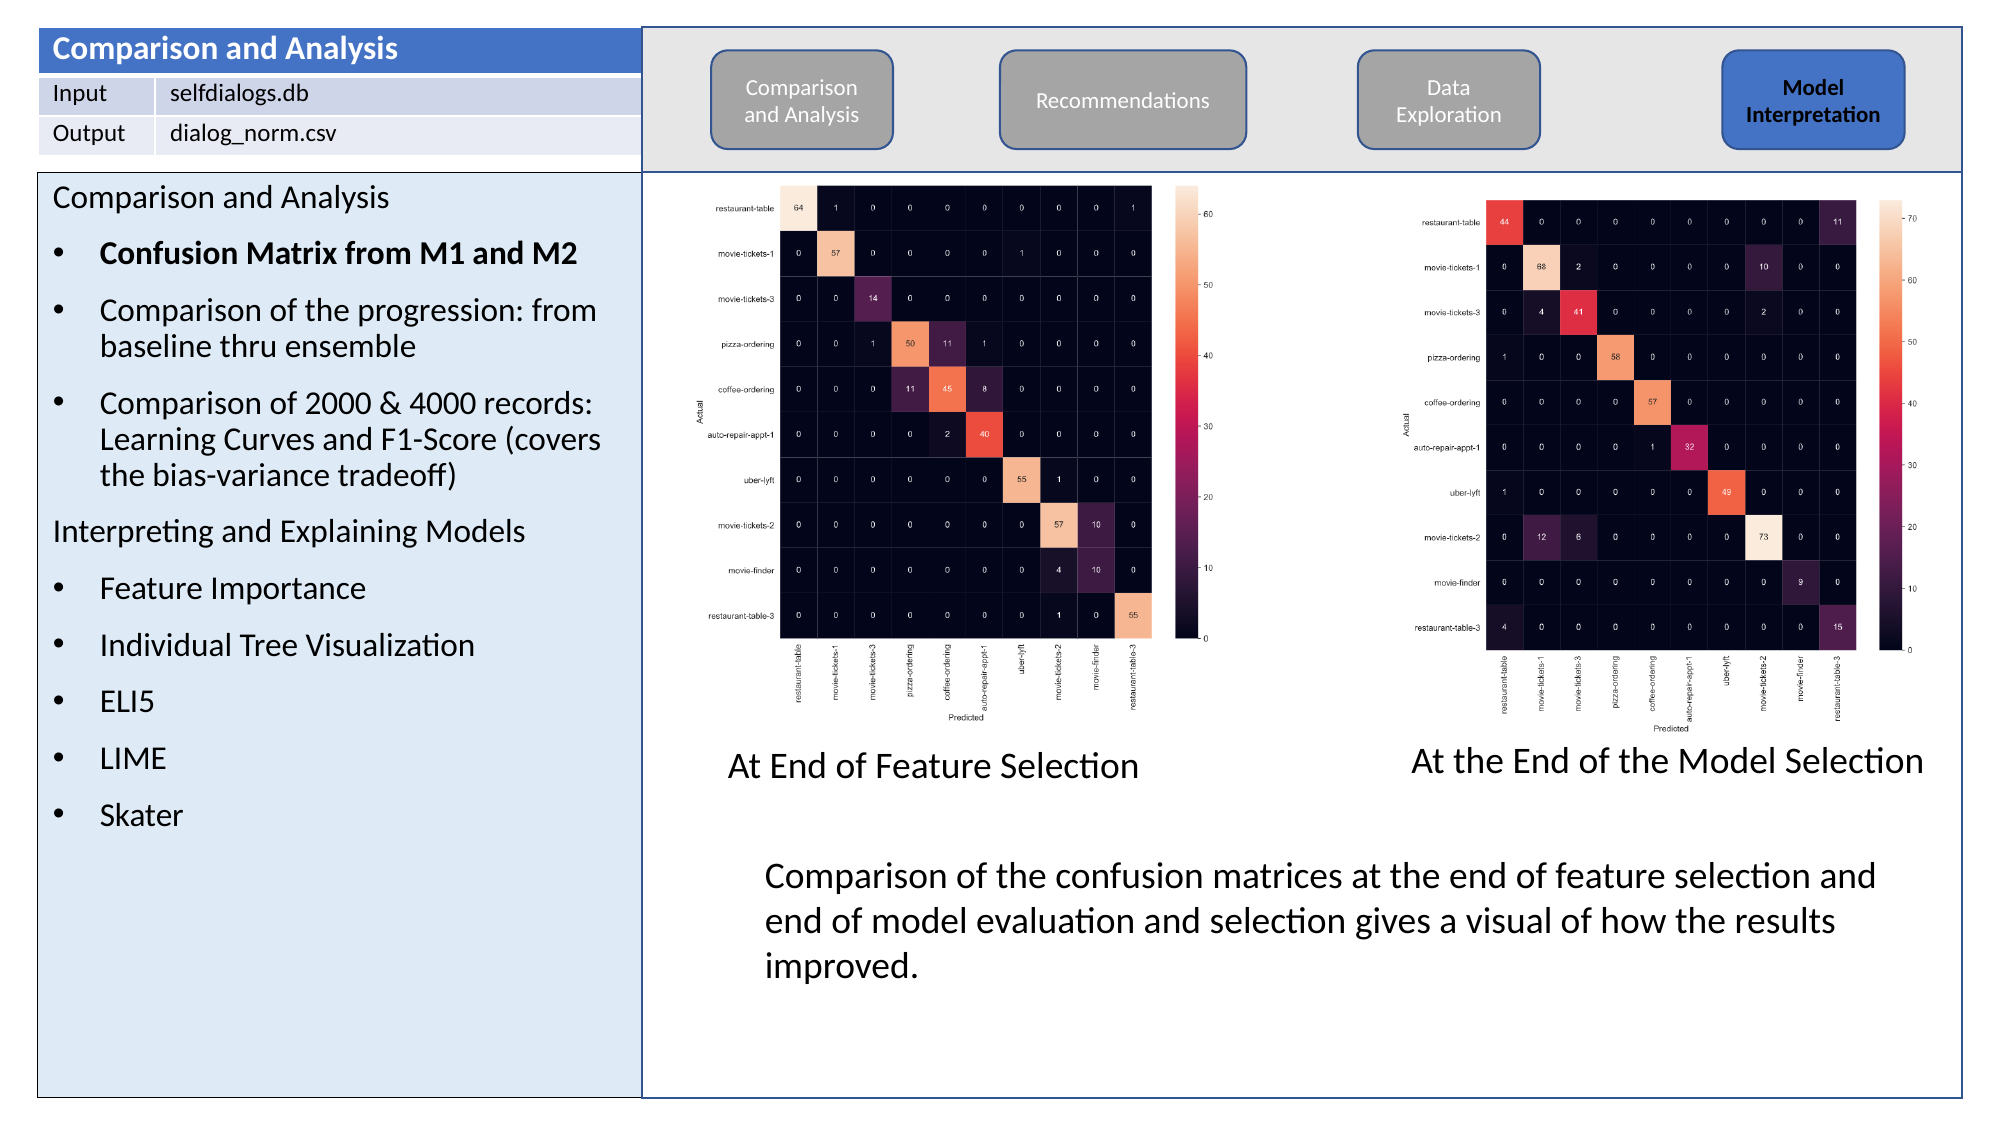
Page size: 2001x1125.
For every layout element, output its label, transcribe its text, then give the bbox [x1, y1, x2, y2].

table_cell Input [39, 78, 154, 115]
text_box At the End of the Model Selection [1396, 728, 1981, 789]
picture [1396, 193, 1924, 737]
table_cell Output [39, 117, 154, 155]
table_cell selfdialogs.db [156, 78, 641, 115]
text_box At End of Feature Selection [713, 733, 1298, 794]
text_box [641, 171, 1963, 1099]
table_cell dialog_norm.csv [156, 117, 641, 155]
list Comparison and Analysis Confusion Matrix from M1 and M2 Comparison of the progression: from baseline thru ensemble Comparison of 2000 & 4000 records: Learning Curves and F1-Score (covers the bias-variance tradeoff) Interpreting and Explaining Models Feature Importance Individual Tree Visualization ELI5 LIME Skater [37, 172, 641, 1098]
picture [689, 182, 1220, 729]
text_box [642, 27, 1963, 173]
table_header Comparison and Analysis [39, 28, 641, 73]
text_box Comparison of the confusion matrices at the end of feature selection and end of model evaluation and selection gives a visual of how the results improved. [750, 843, 1905, 994]
